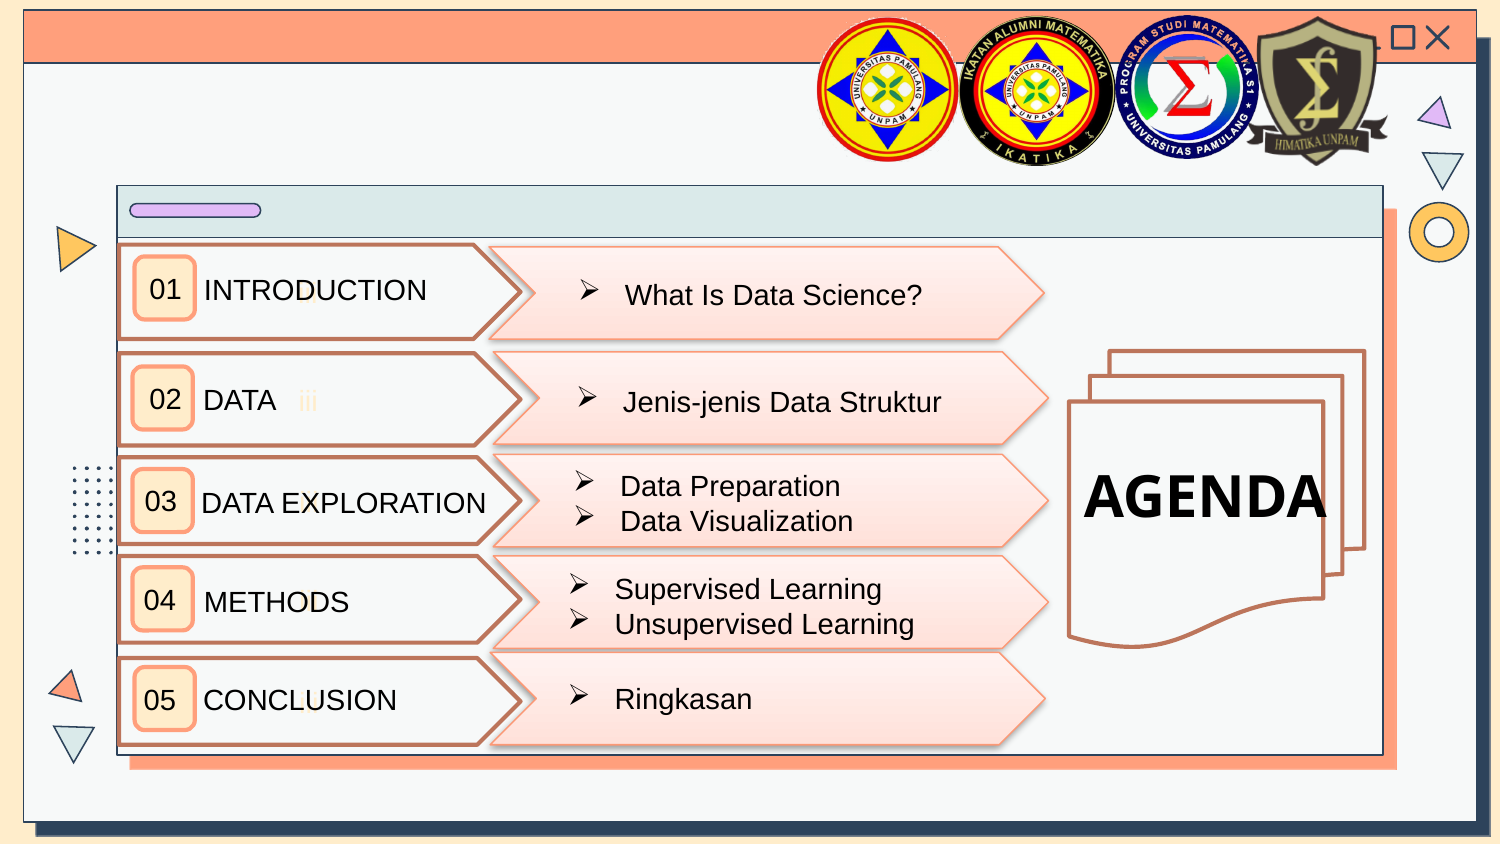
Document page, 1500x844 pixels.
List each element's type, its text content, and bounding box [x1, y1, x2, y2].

text_box [131, 624, 194, 633]
text_box 04 [129, 574, 237, 624]
text_box 01 [134, 262, 243, 313]
text_box [488, 246, 1045, 340]
text_box [492, 555, 1050, 650]
text_box DATA [188, 374, 472, 424]
text_box 02 [134, 372, 243, 423]
text_box [492, 453, 1050, 548]
text_box AGENDA [1068, 452, 1353, 537]
text_box 03 [129, 475, 238, 526]
text_box CONCLUSION [188, 673, 472, 724]
text_box [130, 565, 195, 574]
text_box [489, 651, 1046, 746]
text_box [1066, 348, 1367, 649]
text_box 05 [129, 673, 188, 724]
text_box iii [116, 553, 523, 645]
text_box iii [116, 655, 523, 747]
text_box [133, 724, 197, 733]
text_box INTRODUCTION [189, 263, 473, 314]
text_box Ringkasan [552, 673, 837, 723]
text_box iii [116, 455, 500, 547]
text_box [133, 664, 197, 673]
text_box [131, 526, 194, 535]
picture [816, 15, 1389, 167]
text_box [492, 351, 1050, 445]
text_box iii [116, 351, 523, 448]
text_box [131, 466, 195, 475]
text_box METHODS [189, 575, 473, 626]
text_box Data Preparation Data Visualization [558, 459, 974, 545]
text_box Supervised Learning Unsupervised Learning [552, 562, 946, 648]
text_box [130, 364, 194, 432]
text_box DATA EXPLORATION [186, 477, 524, 527]
text_box iii [116, 242, 523, 342]
text_box [132, 254, 196, 322]
text_box What Is Data Science? [563, 268, 979, 319]
text_box Jenis-jenis Data Struktur [561, 376, 965, 426]
